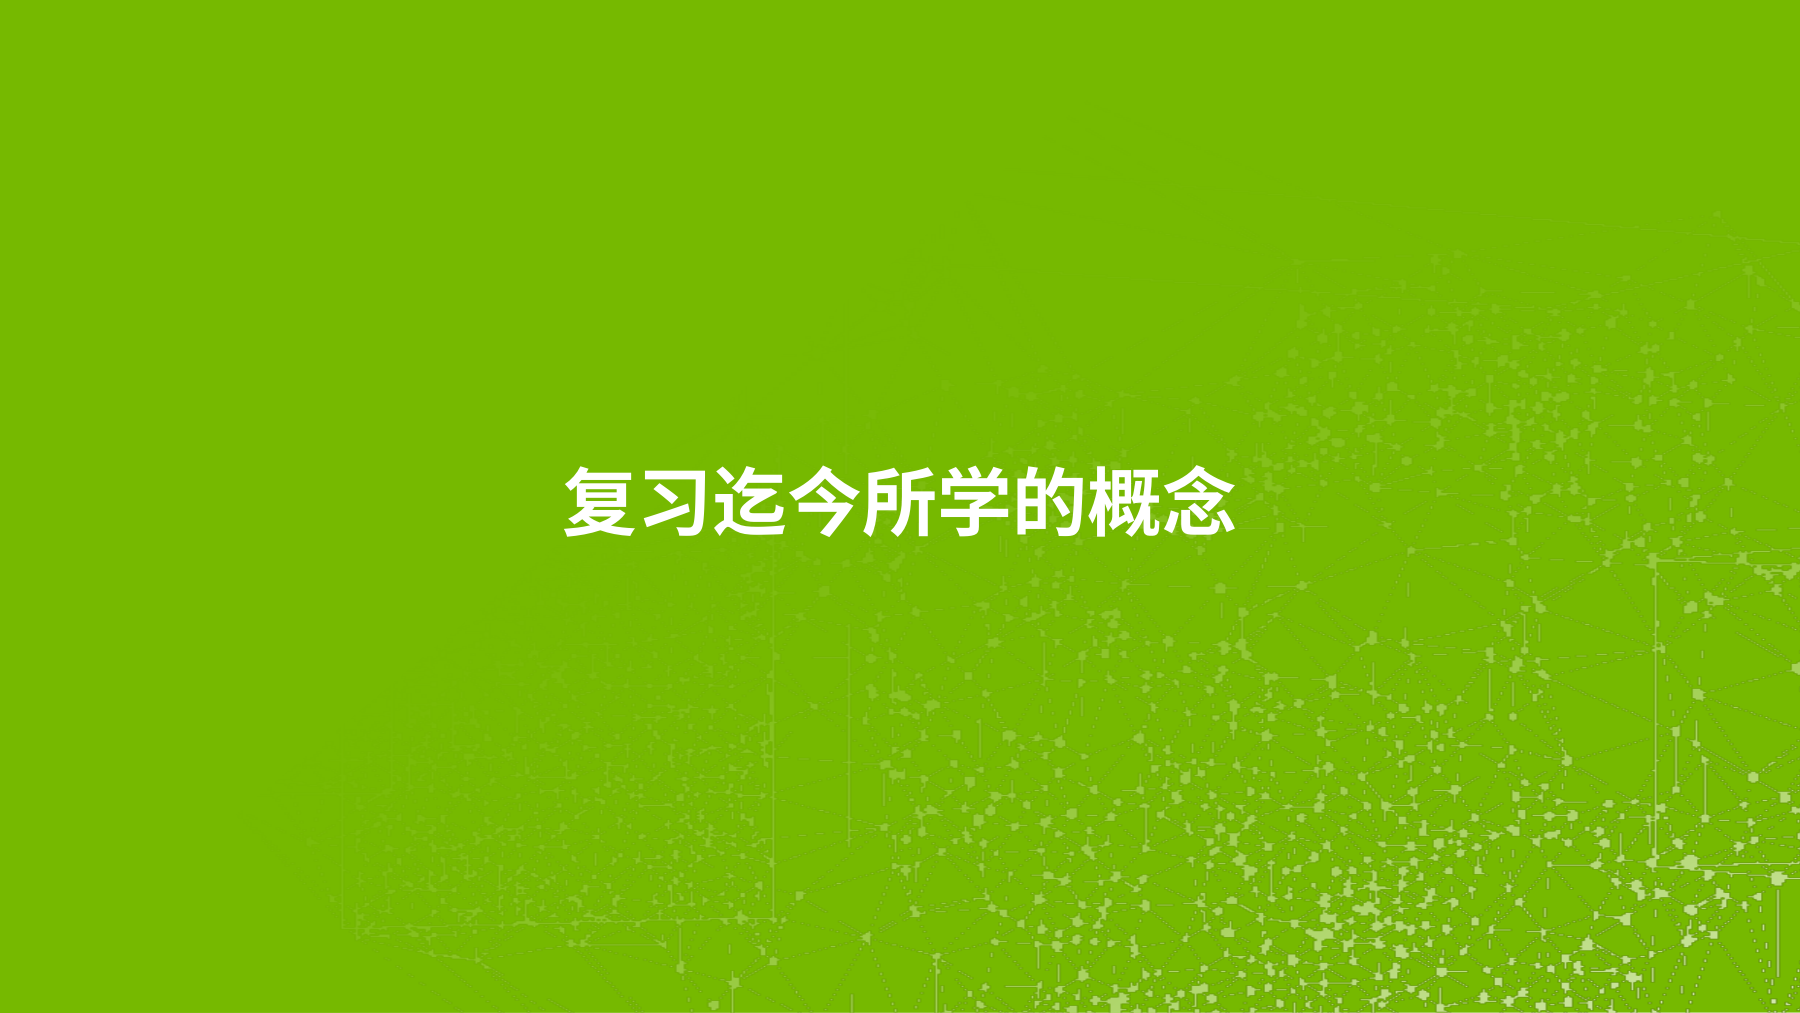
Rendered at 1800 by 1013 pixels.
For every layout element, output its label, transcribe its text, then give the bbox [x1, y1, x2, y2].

title 复习迄今所学的概念 [81, 457, 1719, 555]
